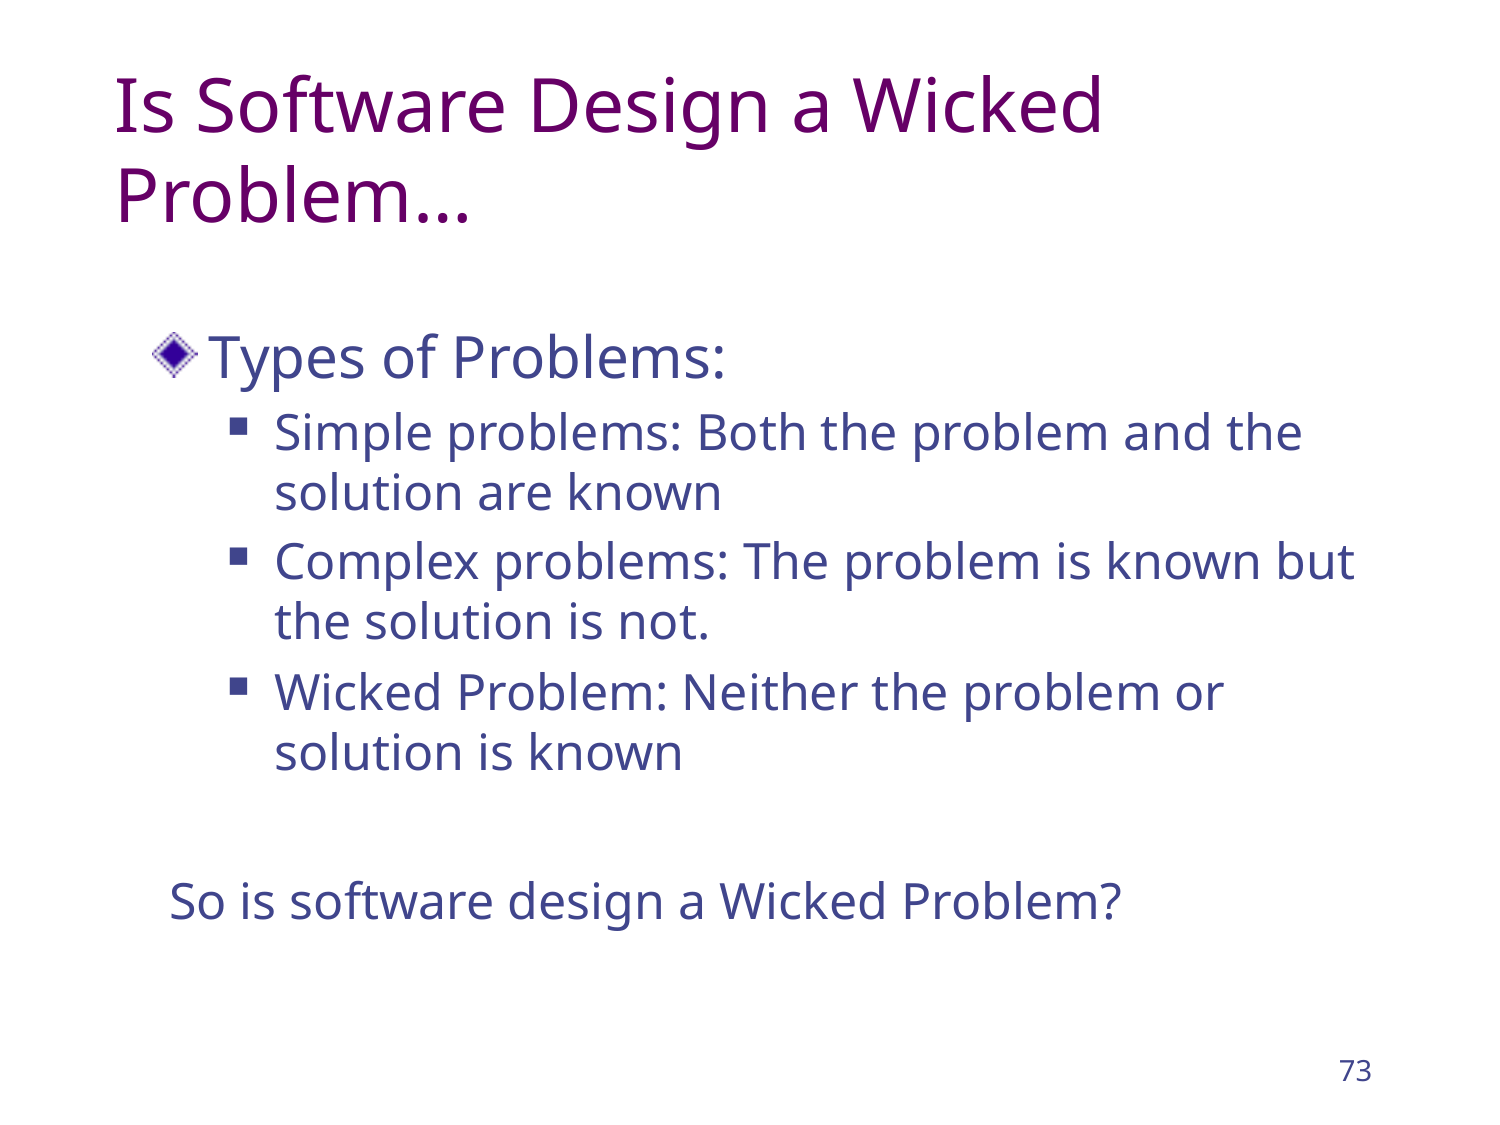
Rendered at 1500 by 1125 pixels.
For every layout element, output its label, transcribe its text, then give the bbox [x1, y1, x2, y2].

slide_number 73 [1074, 1025, 1388, 1100]
list Types of Problems: Simple problems: Both the problem and the solution are known Complex problems: The problem is known but the solution is not. Wicked Problem: Neither the problem or solution is known [137, 312, 1413, 988]
picture [152, 332, 198, 378]
text_box So is software design a Wicked Problem? [154, 862, 1138, 938]
title Is Software Design a Wicked Problem… [99, 50, 1375, 238]
